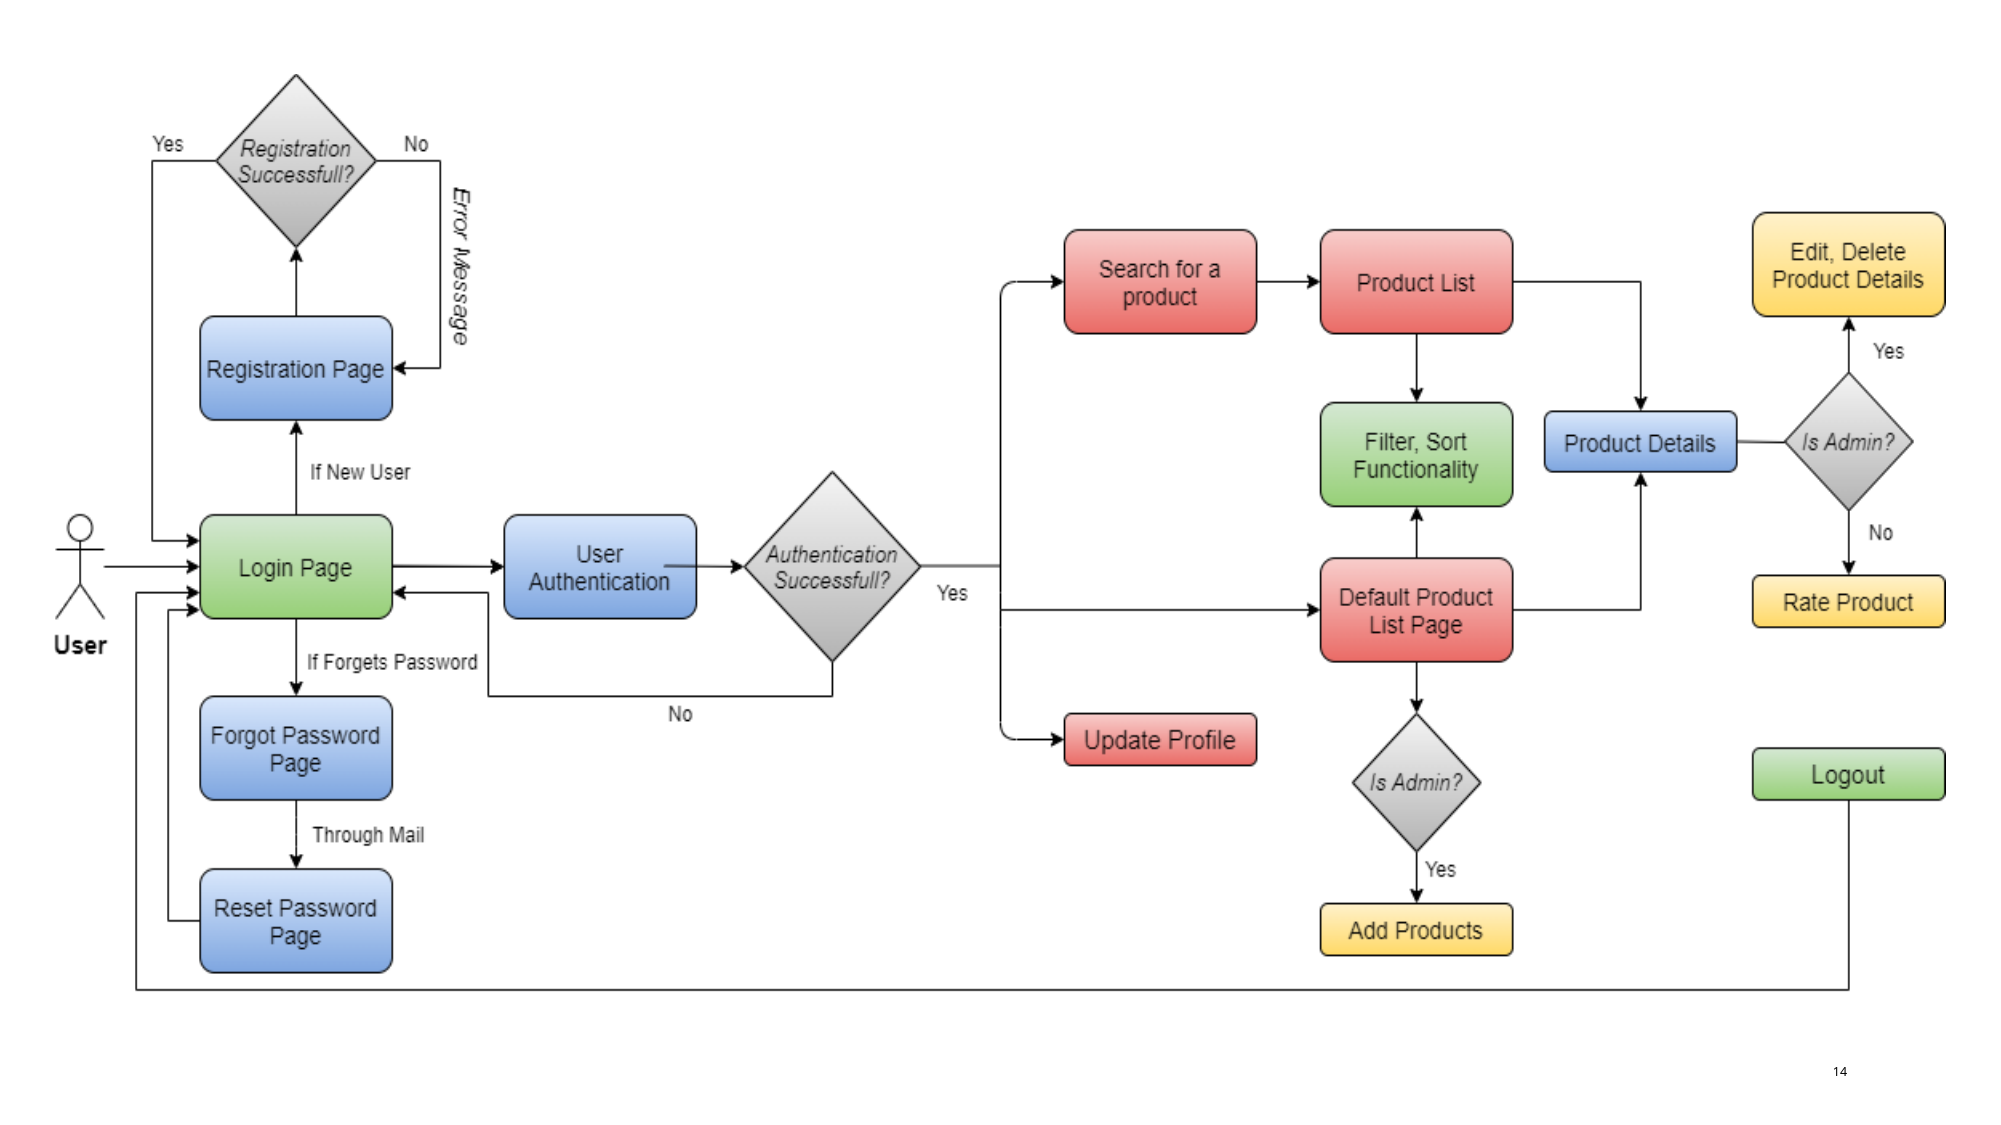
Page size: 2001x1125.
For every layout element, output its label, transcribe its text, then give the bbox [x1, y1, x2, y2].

slide_number 14 [1412, 1042, 1863, 1103]
picture [54, 74, 1946, 1005]
